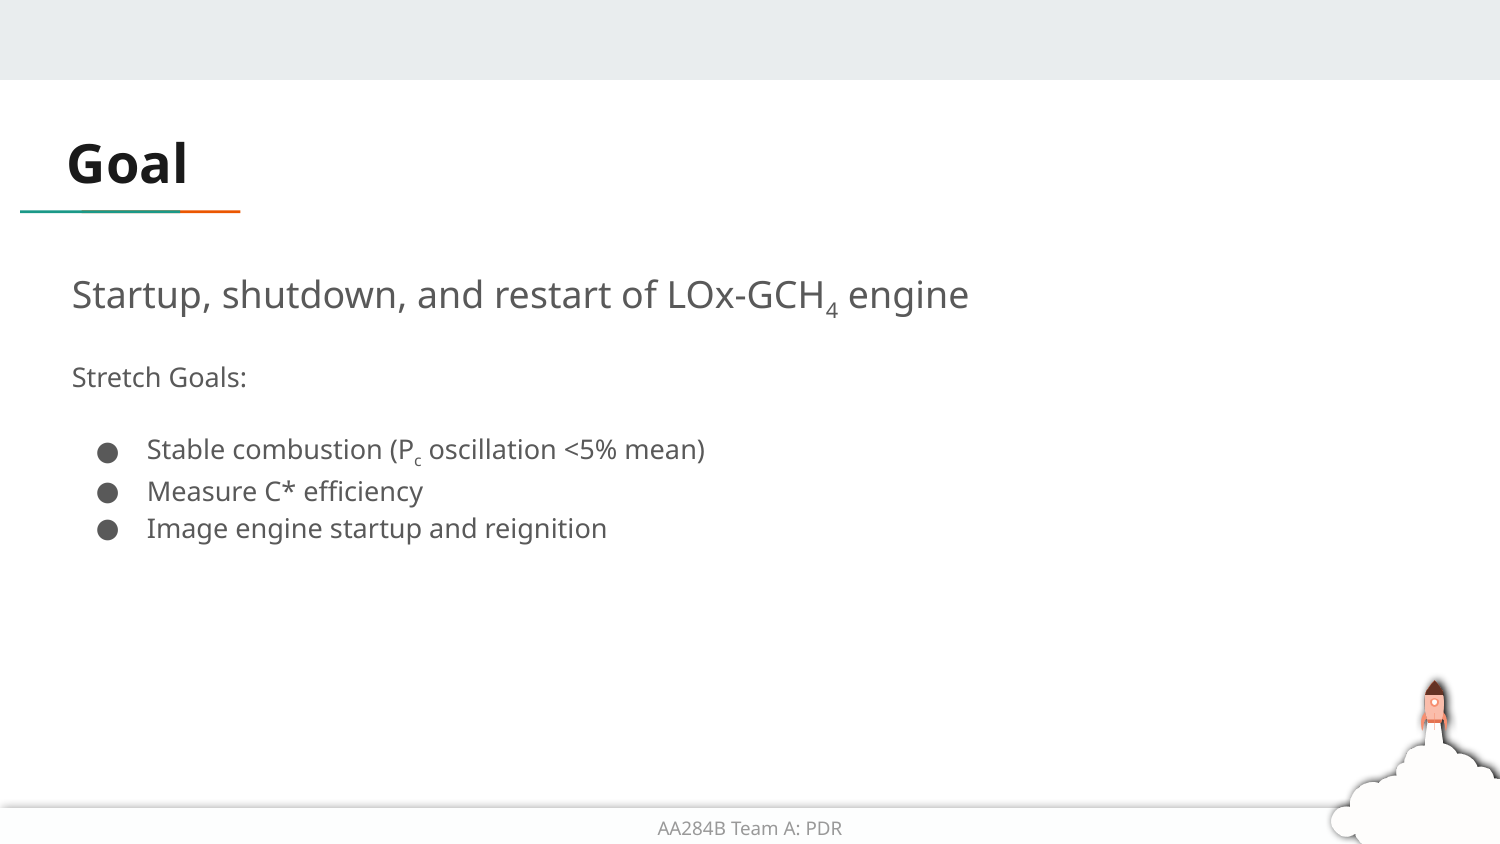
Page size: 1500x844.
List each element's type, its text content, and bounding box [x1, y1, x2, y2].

title Goal [51, 114, 1314, 203]
picture [0, 680, 1500, 844]
list Startup, shutdown, and restart of LOx-GCH4 engine Stretch Goals: Stable combustion (Pc oscillation <5% mean) Measure C* efficiency Image engine startup and reignition [56, 248, 1319, 620]
